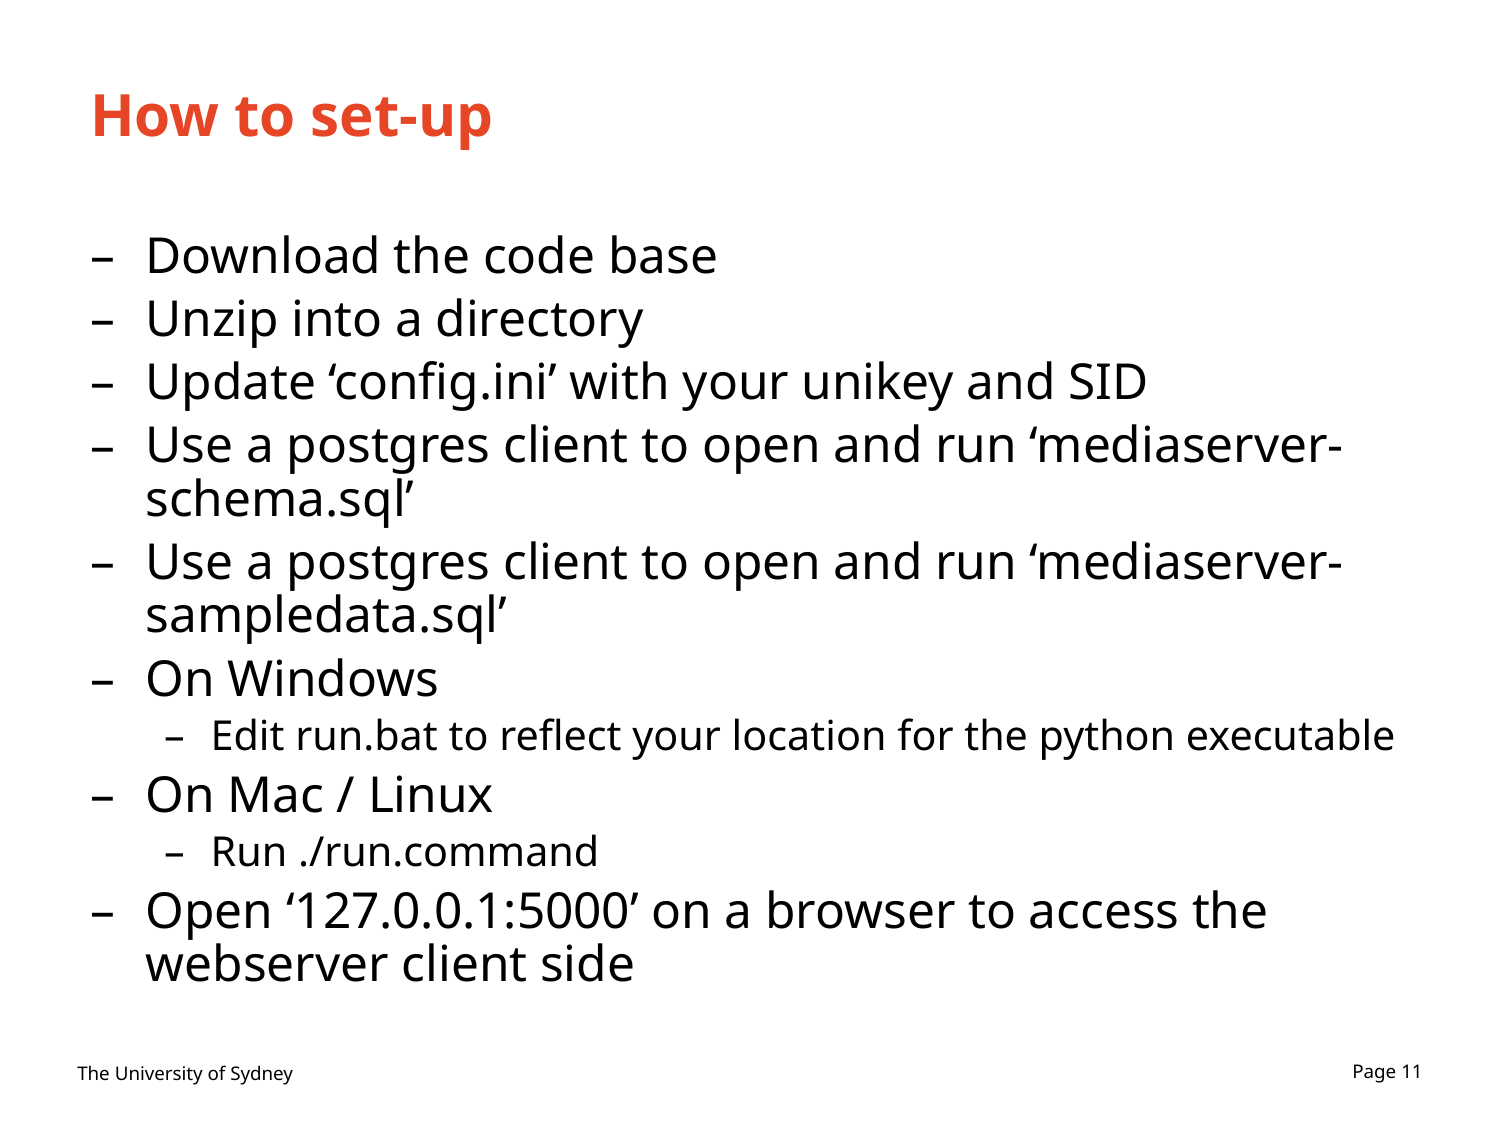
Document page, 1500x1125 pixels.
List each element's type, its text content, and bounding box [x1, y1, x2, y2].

title How to set-up [75, 19, 1425, 207]
list Download the code base Unzip into a directory Update ‘config.ini’ with your unikey and SID Use a postgres client to open and run ‘mediaserver-schema.sql’ Use a postgres client to open and run ‘mediaserver-sampledata.sql’ On Windows Edit run.bat to reflect your location for the python executable On Mac / Linux Run ./run.command Open ‘127.0.0.1:5000’ on a browser to access the webserver client side [75, 222, 1425, 1005]
